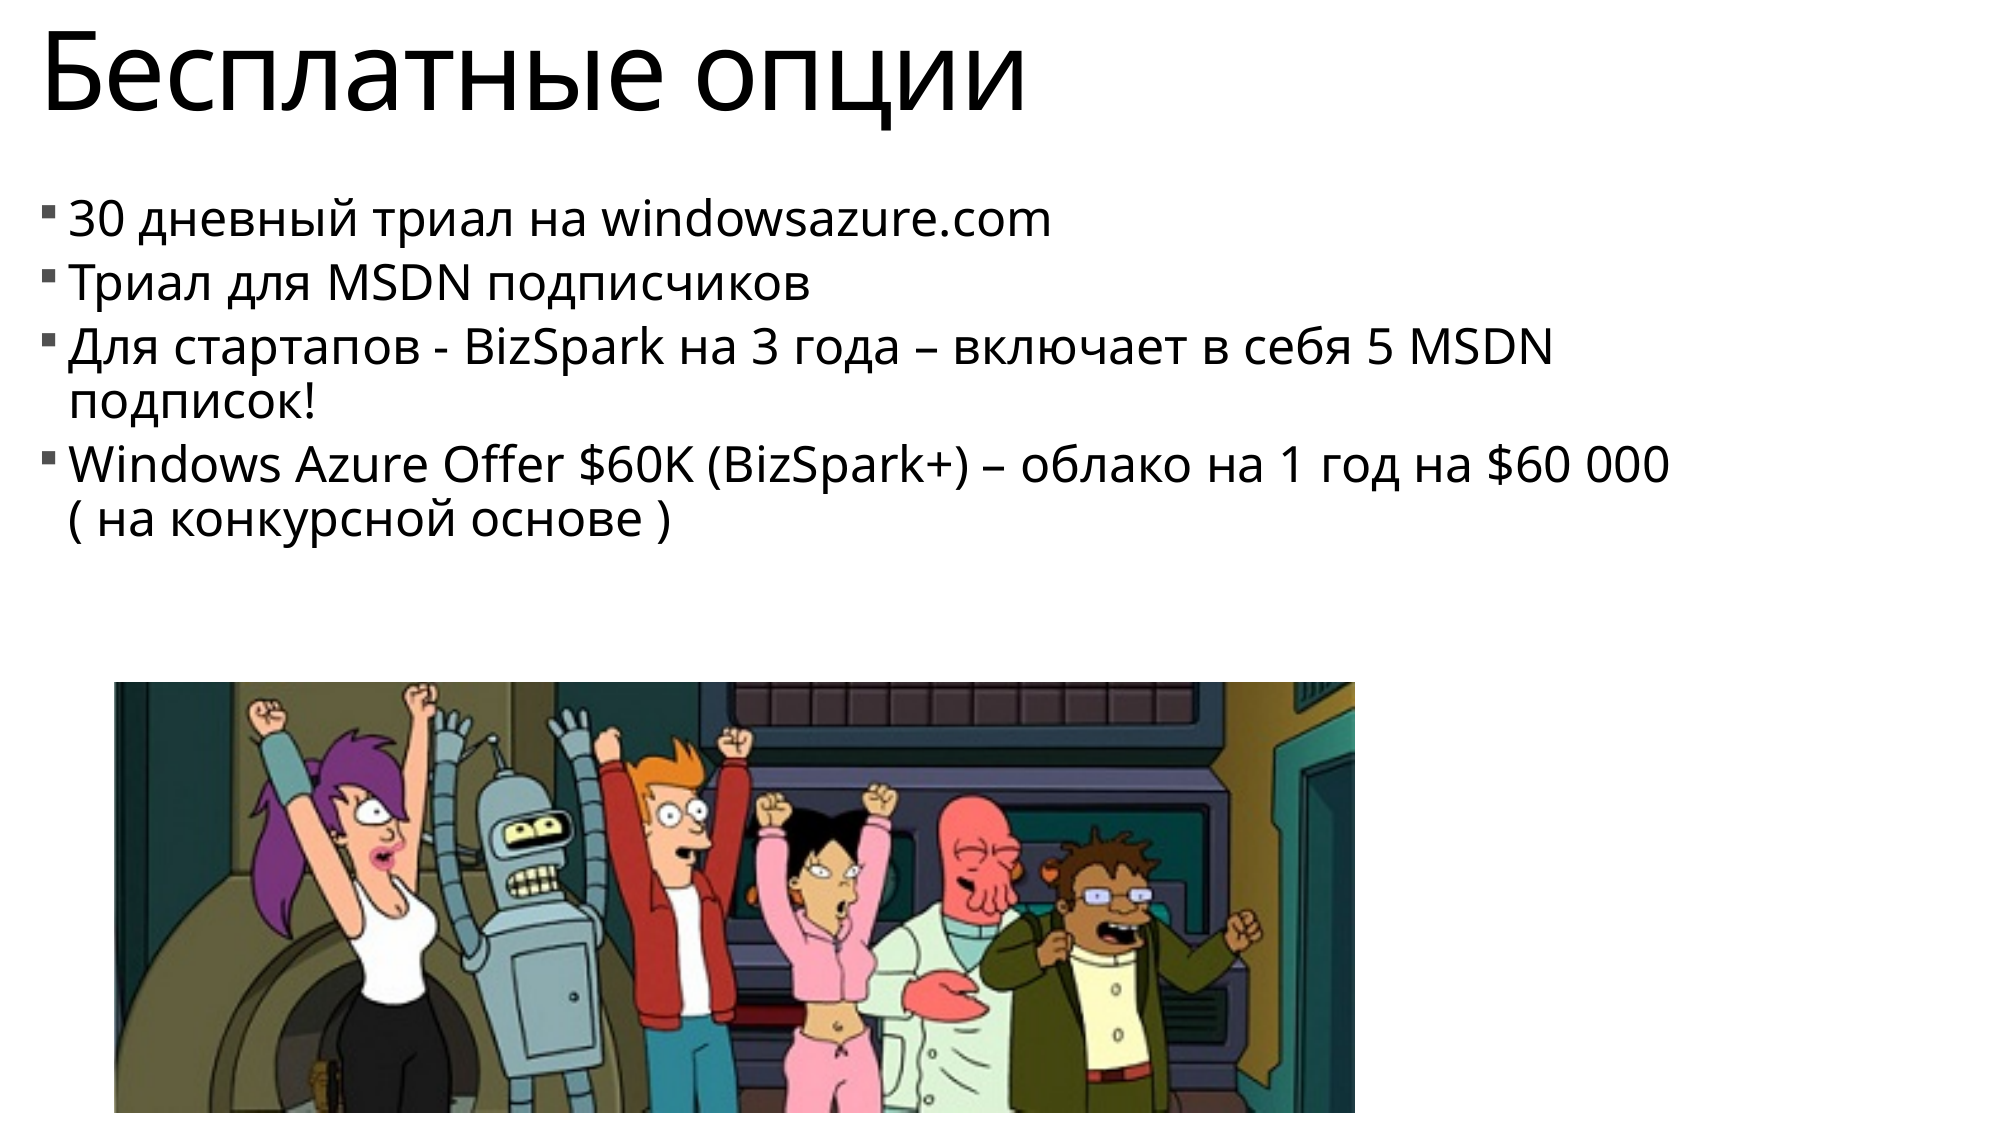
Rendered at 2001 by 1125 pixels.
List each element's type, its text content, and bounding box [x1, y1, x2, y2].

title Бесплатные опции [14, 0, 1704, 178]
picture [113, 681, 1355, 1113]
list 30 дневный триал на windowsazure.com Триал для MSDN подписчиков Для стартапов - BizSpark на 3 года – включает в себя 5 MSDN подписок! Windows Azure Offer $60K (BizSpark+) – облако на 1 год на $60 000 ( на конкурсной основе ) [0, 178, 1784, 622]
